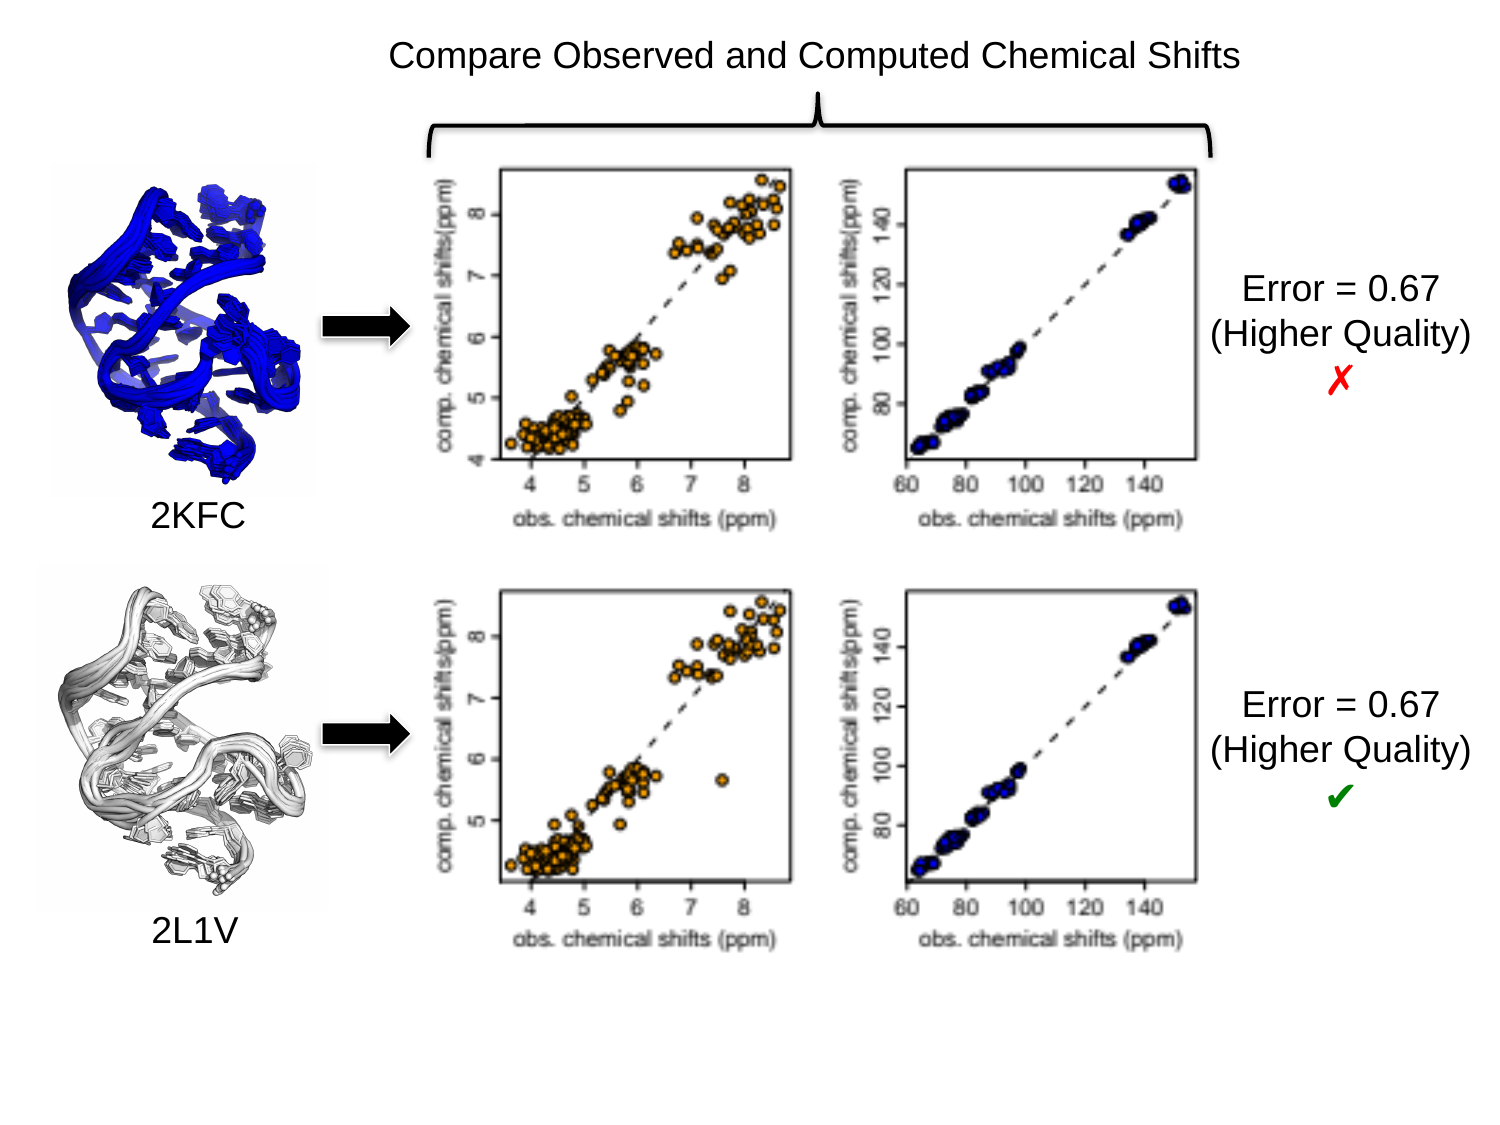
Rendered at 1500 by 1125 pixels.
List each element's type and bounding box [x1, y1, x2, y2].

text_box [50, 23, 1489, 545]
text_box [37, 564, 1489, 960]
